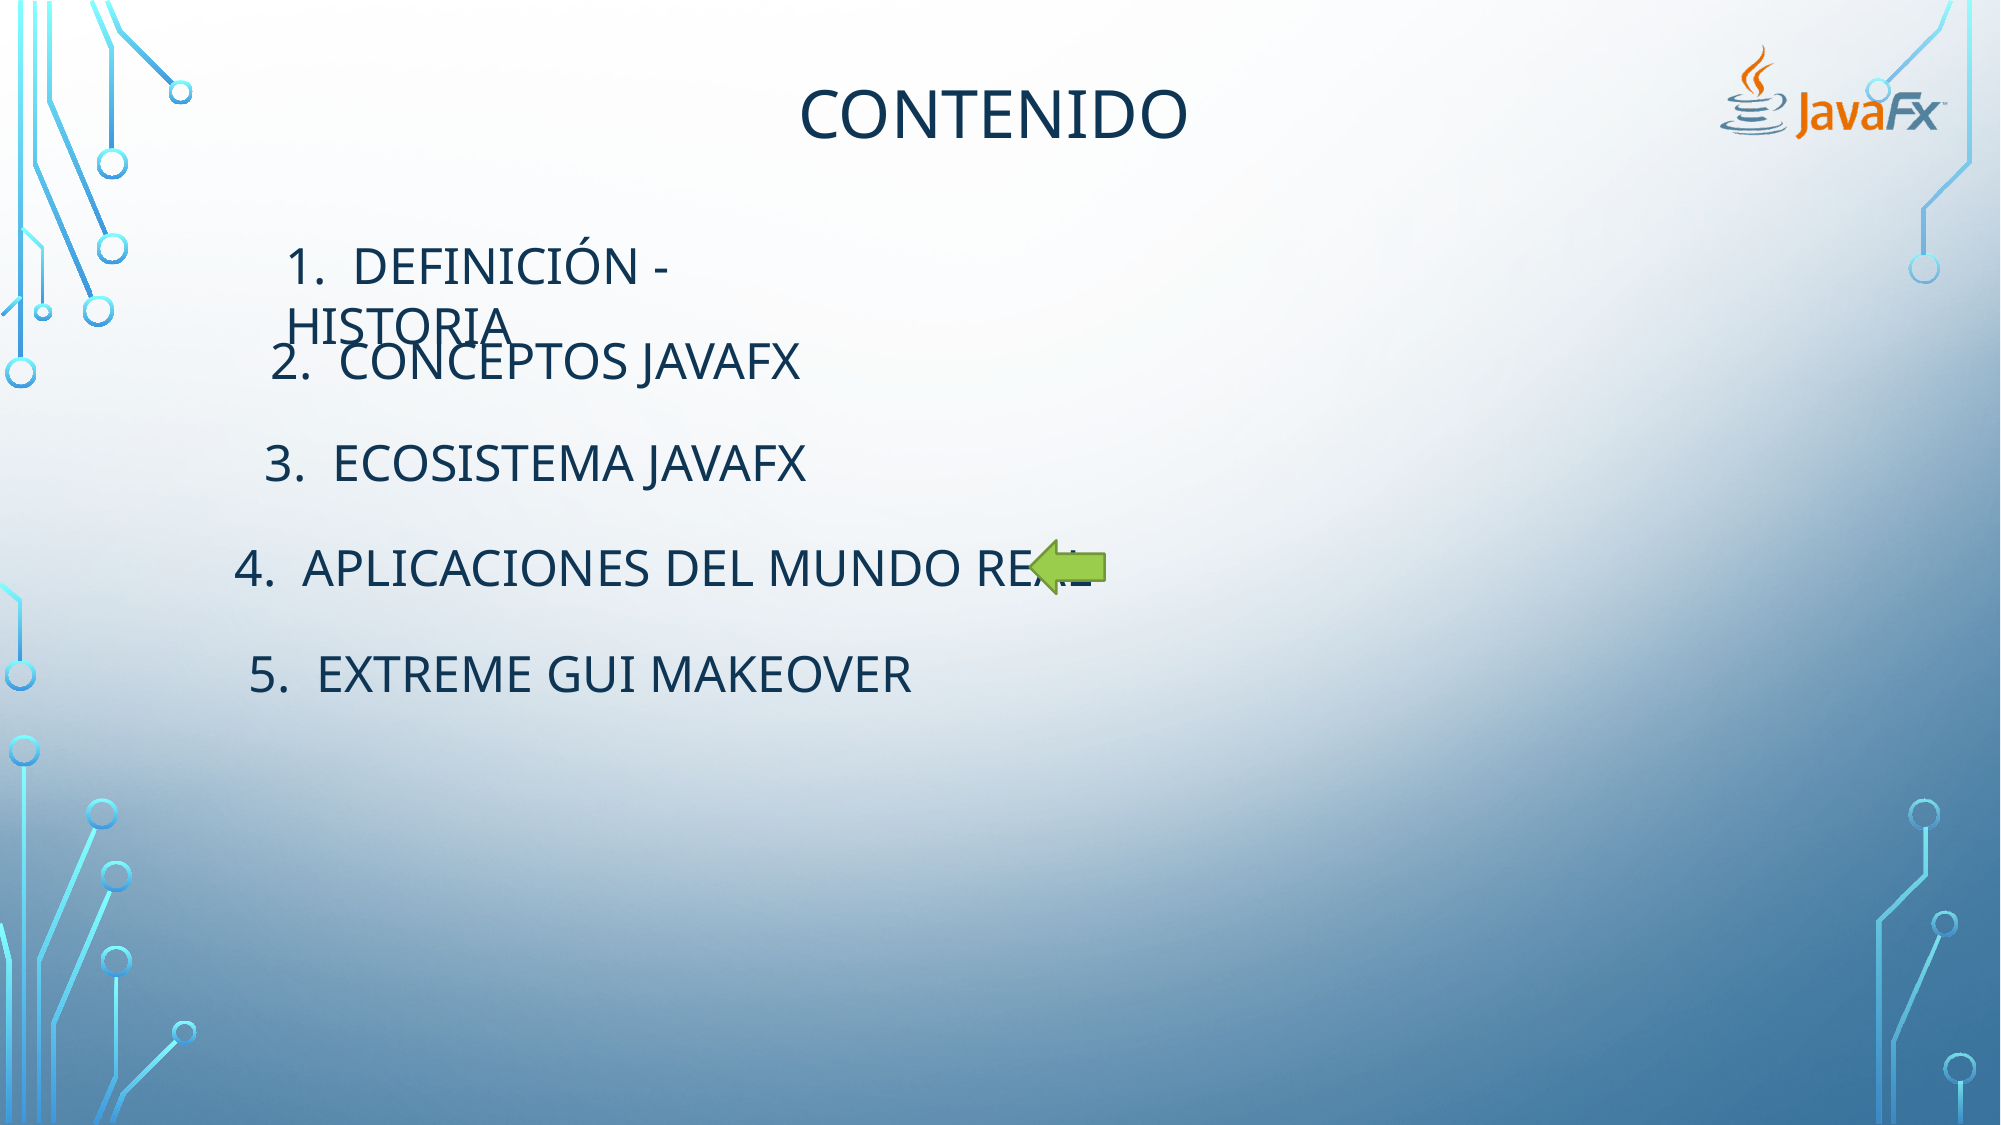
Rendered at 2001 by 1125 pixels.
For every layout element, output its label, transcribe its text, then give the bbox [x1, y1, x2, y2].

text_box 1. DEFINICIÓN - HISTORIA [270, 226, 892, 362]
text_box 3. ECOSISTEMA JAVAFX [250, 423, 822, 499]
list CONTENIDO [181, 48, 1807, 170]
text_box 2. CONCEPTOS JAVAFX [255, 321, 816, 397]
text_box 5. EXTREME GUI MAKEOVER [234, 634, 928, 710]
picture [1718, 43, 1950, 141]
text_box [1028, 539, 1106, 596]
text_box 4. APLICACIONES DEL MUNDO REAL [220, 529, 1109, 605]
